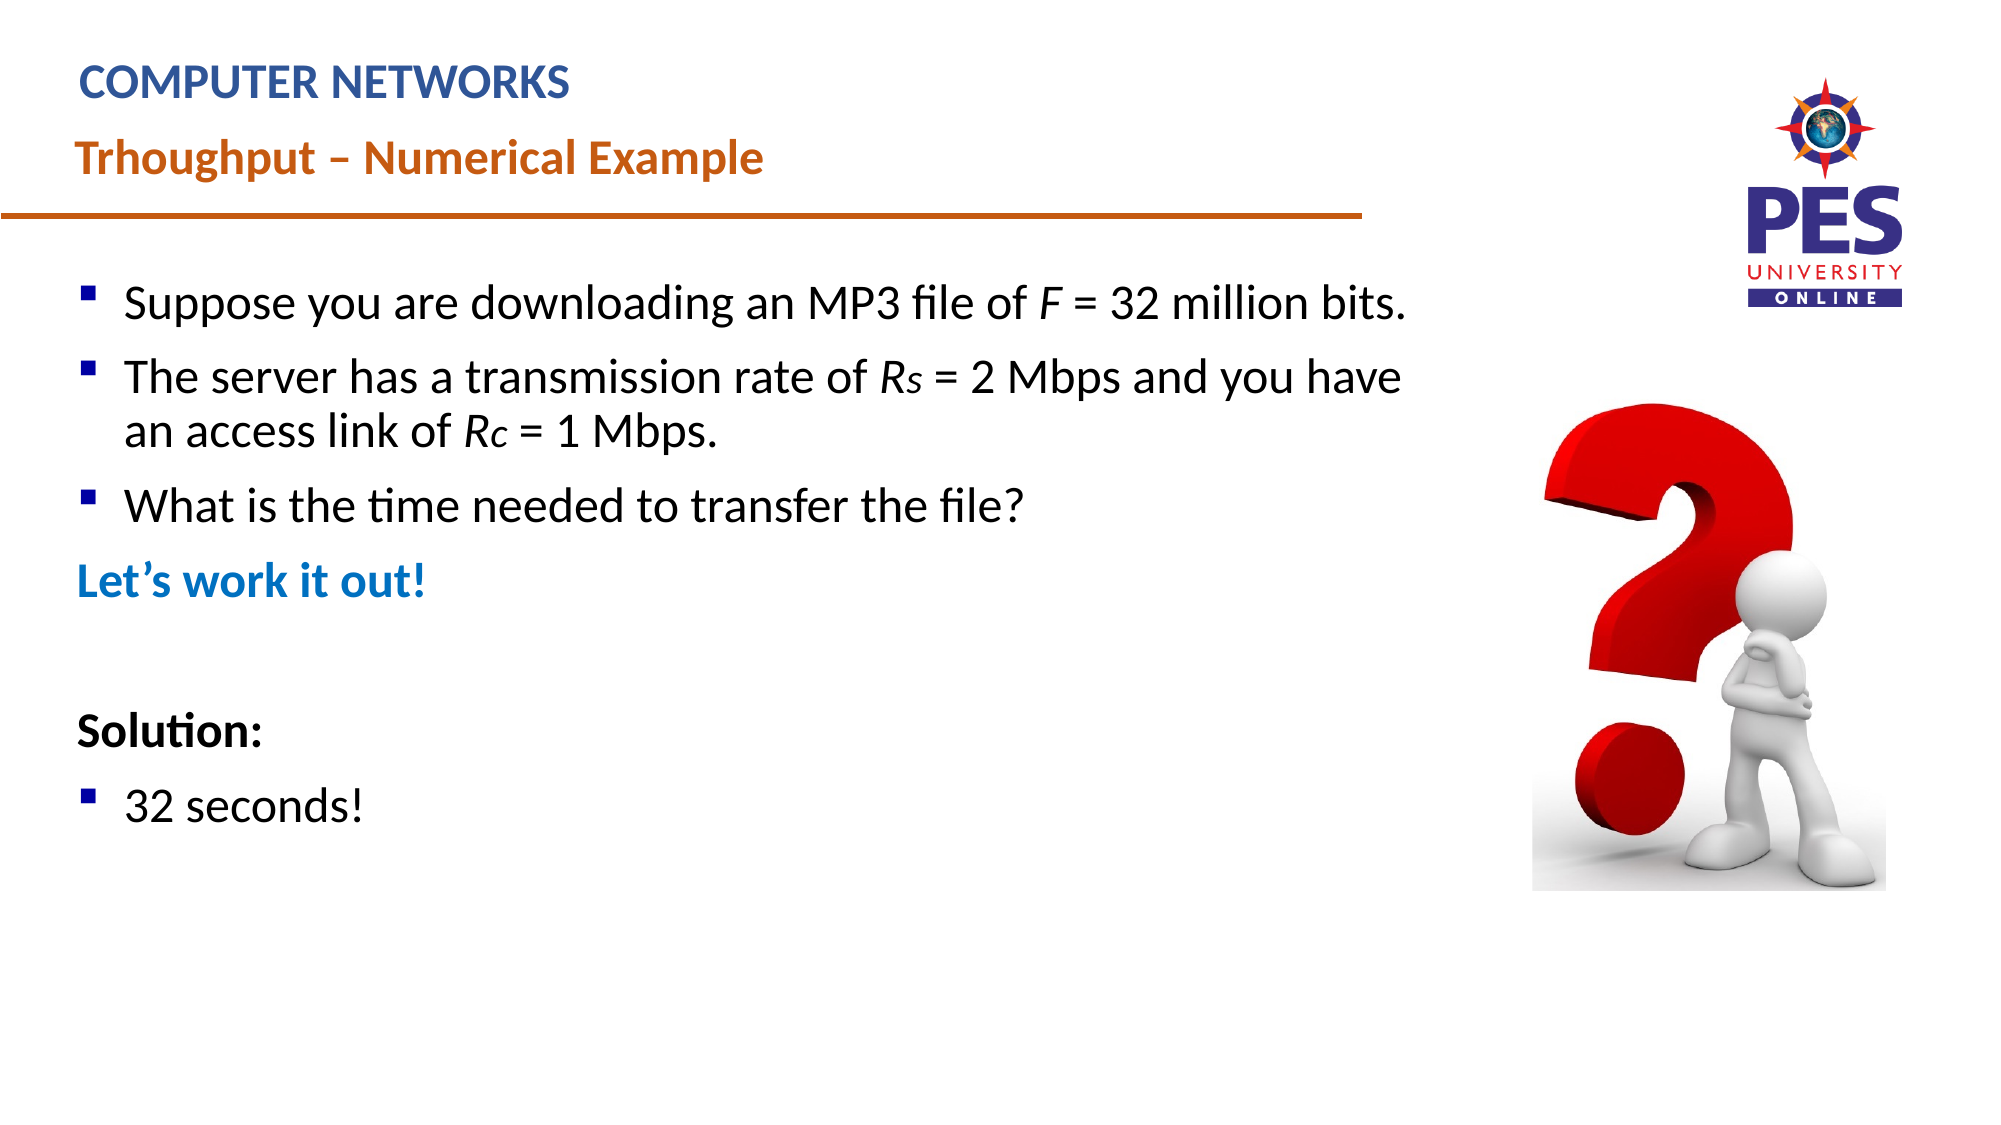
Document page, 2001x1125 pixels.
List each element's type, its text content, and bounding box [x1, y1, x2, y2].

text_box Trhoughput – Numerical Example [59, 117, 1372, 192]
text_box Suppose you are downloading an MP3 file of F = 32 million bits. The server has a transmission rate of Rs = 2 Mbps and you have an access link of Rc = 1 Mbps. What is the time needed to transfer the file? Let’s work it out! Solution: 32 seconds! [61, 268, 1472, 1076]
picture [1532, 395, 1886, 891]
picture [1748, 76, 1902, 307]
text_box COMPUTER NETWORKS [64, 41, 1295, 117]
